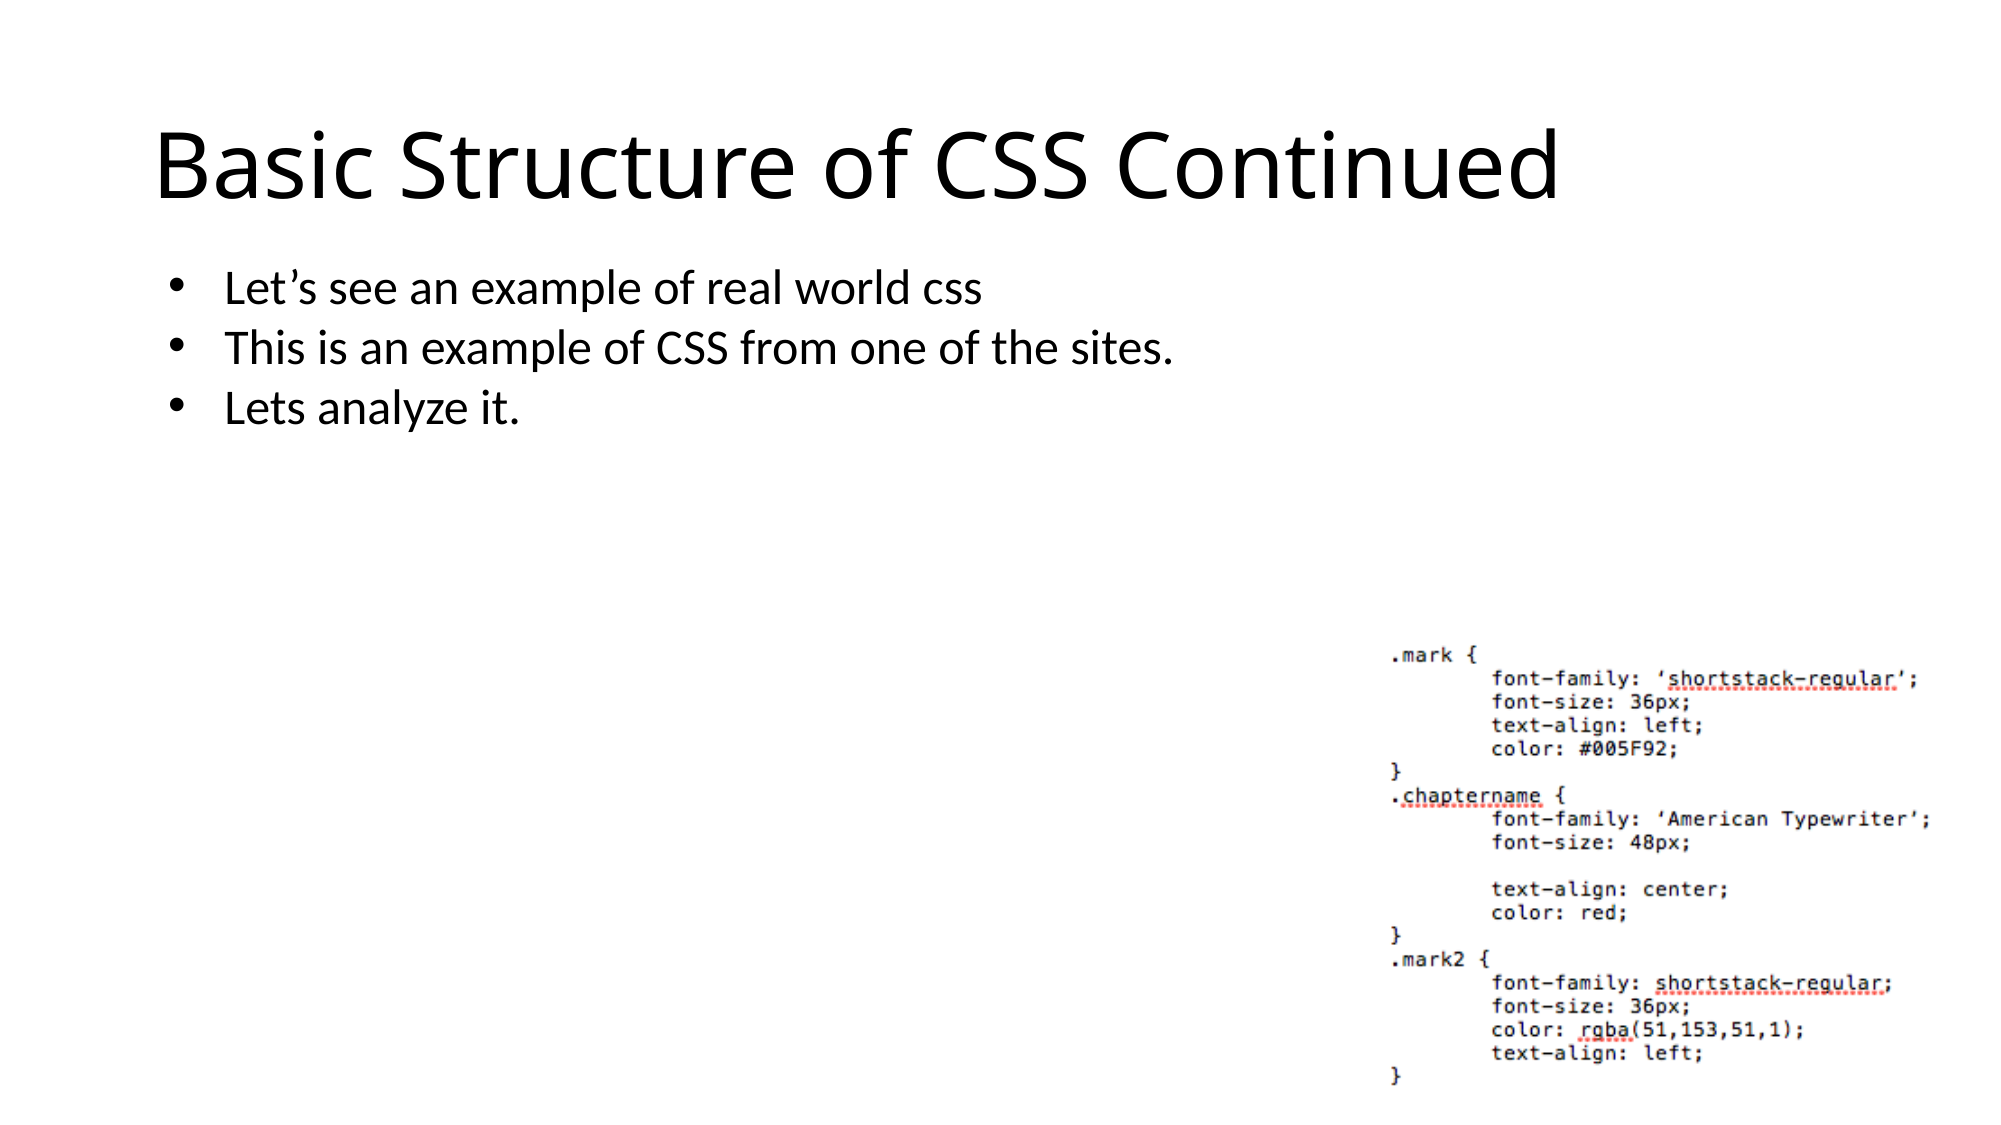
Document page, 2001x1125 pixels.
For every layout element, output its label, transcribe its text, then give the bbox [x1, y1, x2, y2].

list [1383, 632, 2000, 1125]
text_box Let’s see an example of real world css This is an example of CSS from one of the sites. Lets analyze it. [153, 246, 1947, 442]
title Basic Structure of CSS Continued [137, 59, 1863, 278]
